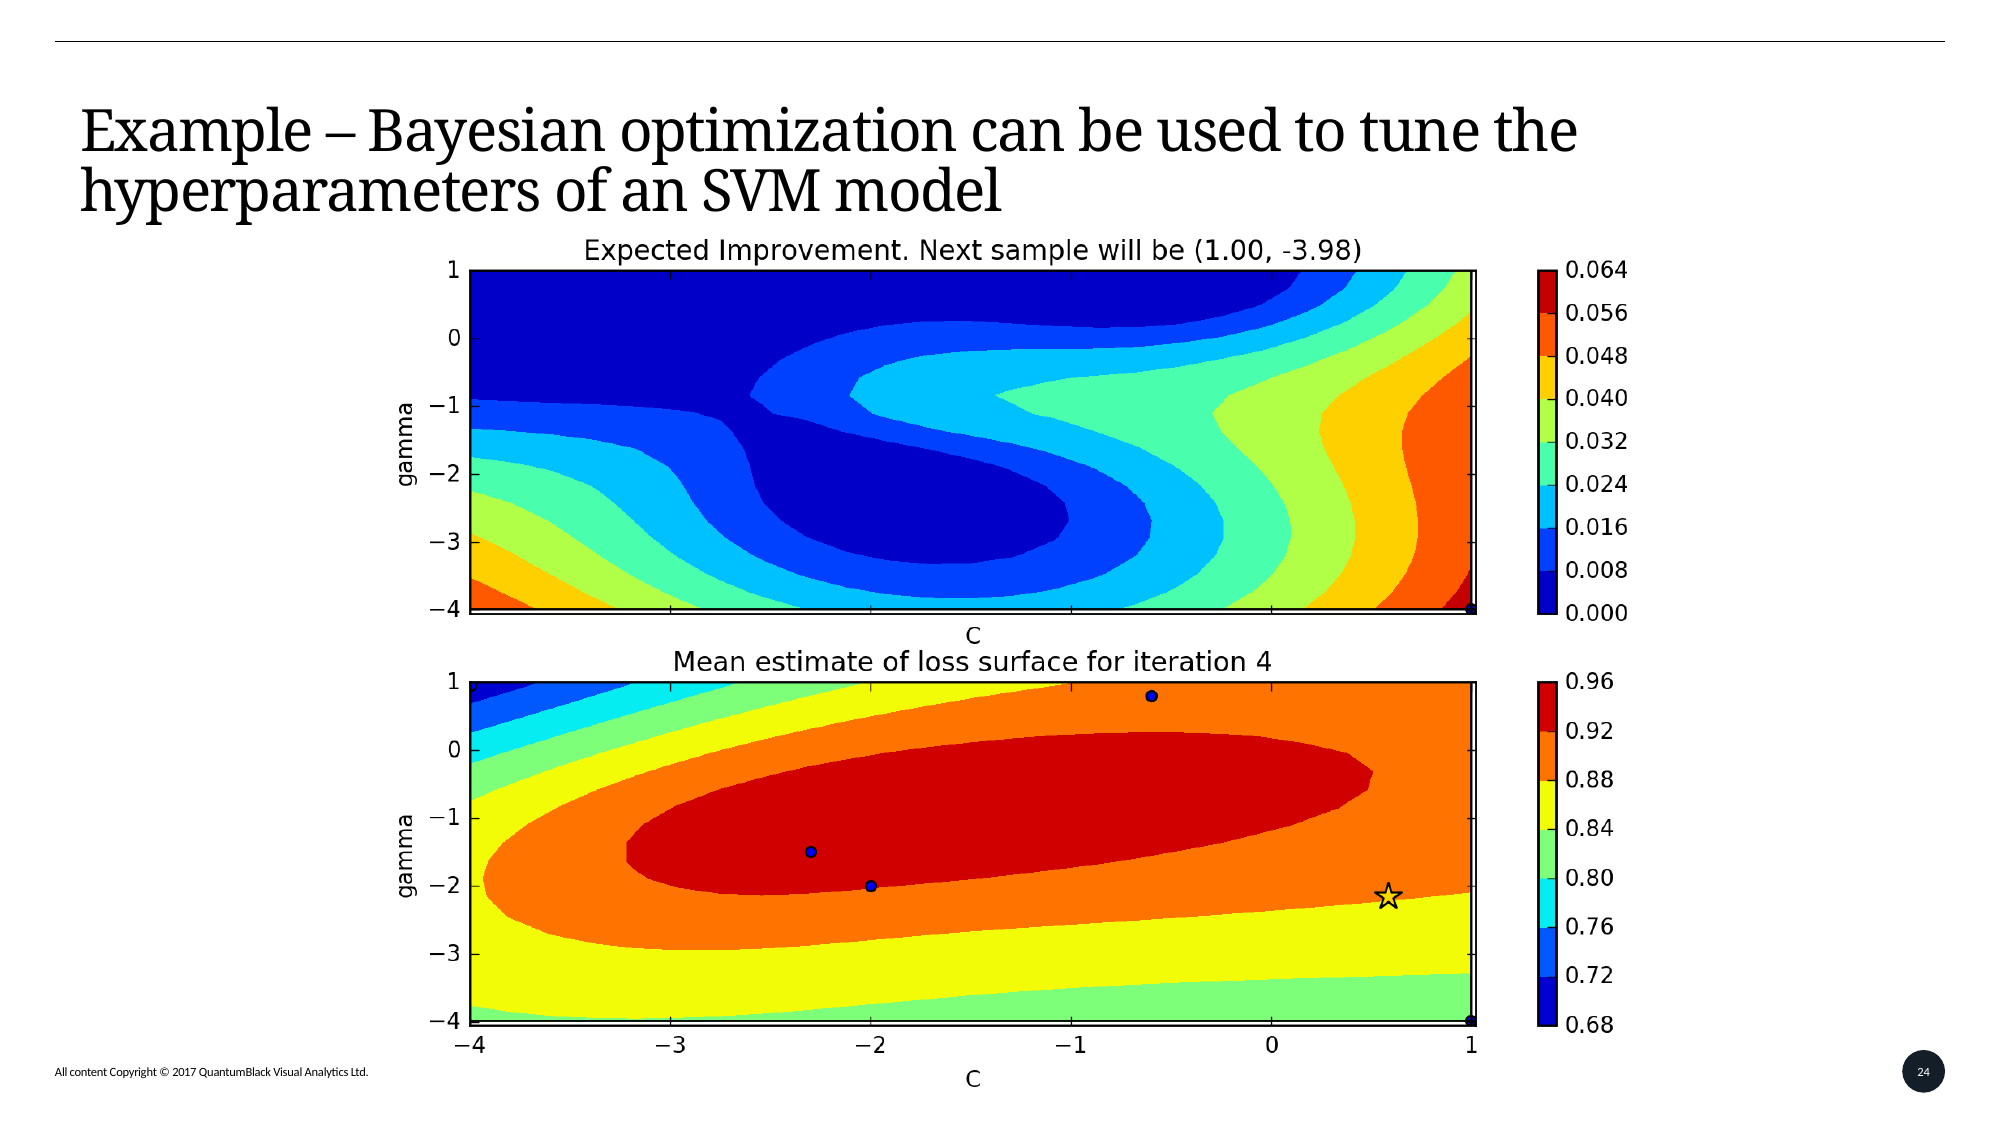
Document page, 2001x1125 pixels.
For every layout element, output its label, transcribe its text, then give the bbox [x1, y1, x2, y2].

text_box Example – Bayesian optimization can be used to tune the hyperparameters of an SVM model [80, 132, 1971, 244]
picture [377, 222, 1644, 1107]
